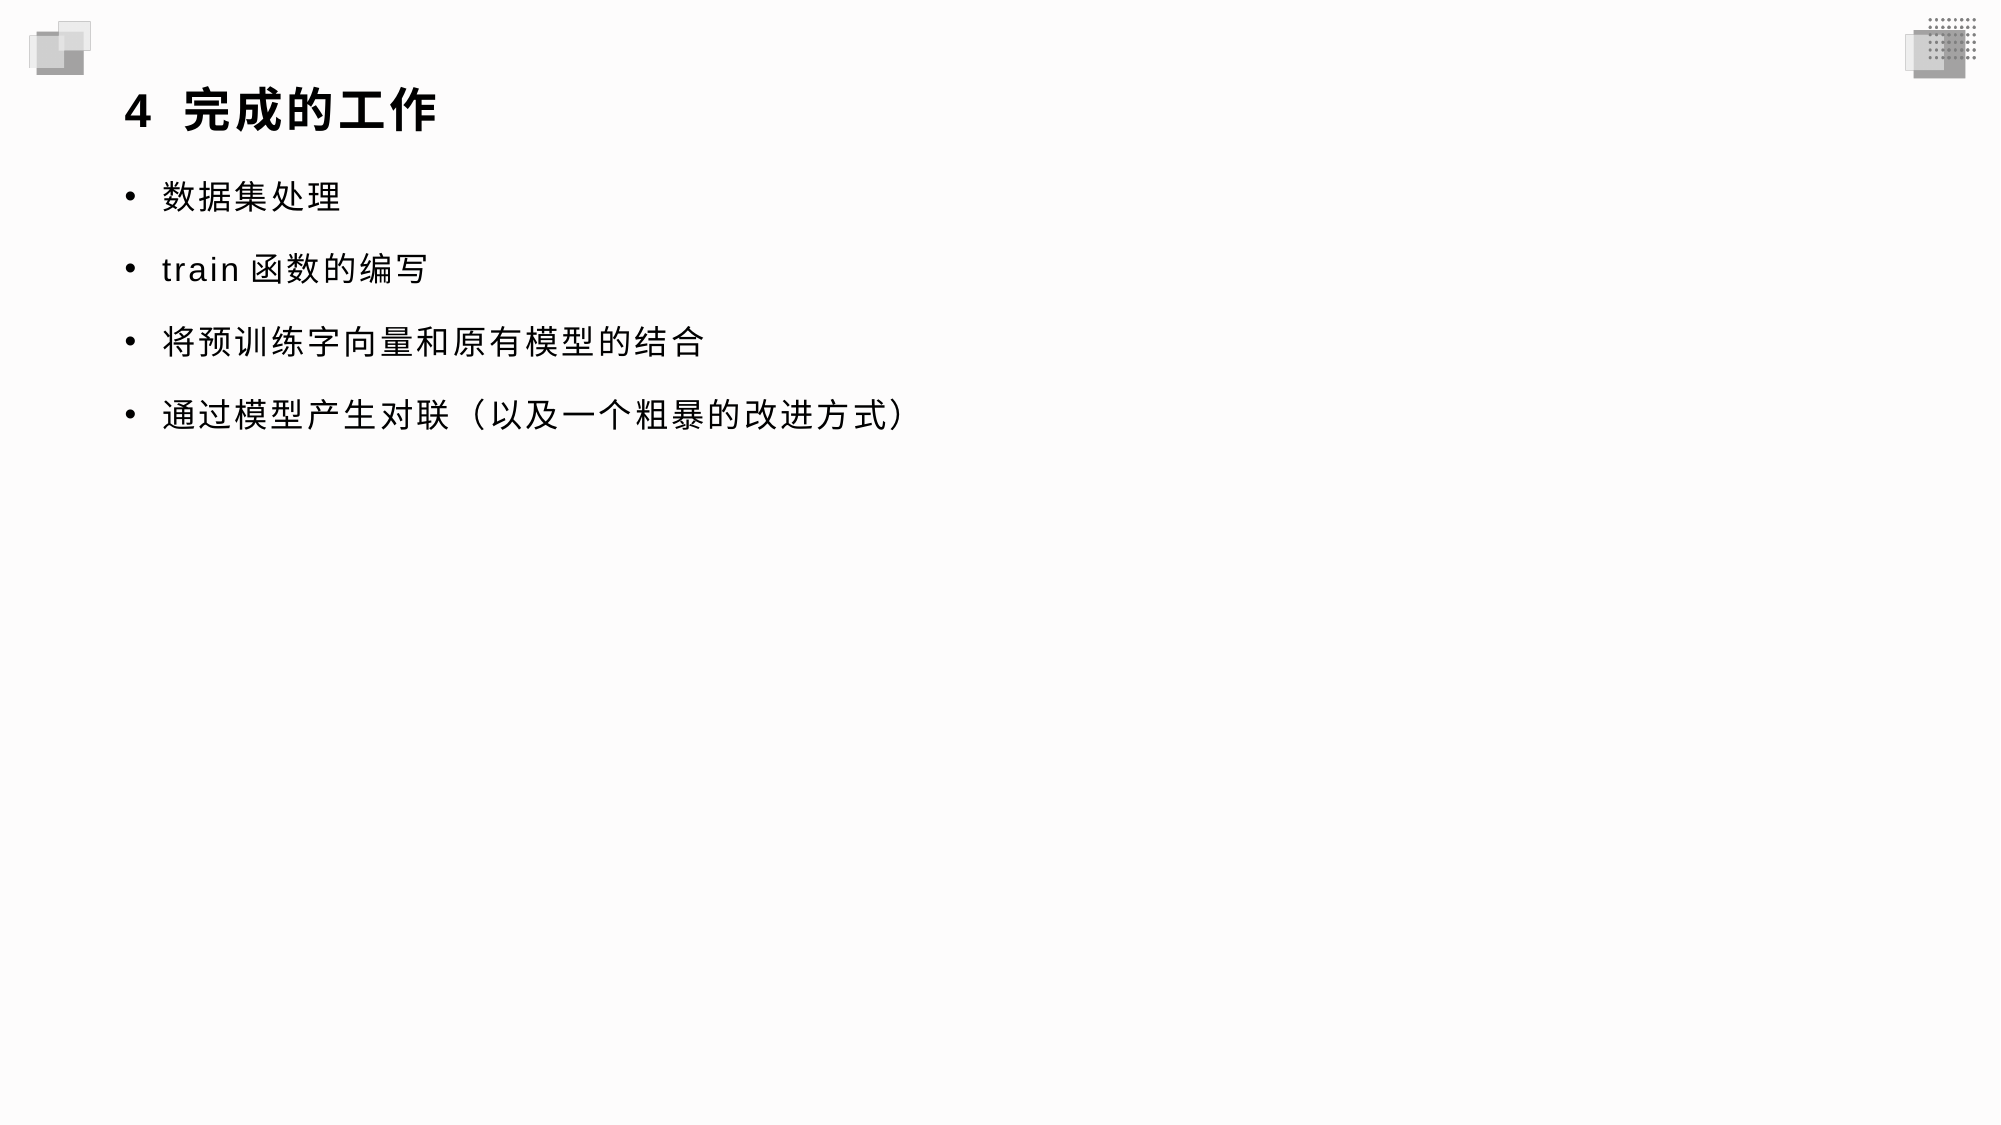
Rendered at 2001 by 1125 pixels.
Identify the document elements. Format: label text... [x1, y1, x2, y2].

title 4 完成的工作 [109, 72, 1891, 146]
picture [0, 0, 119, 97]
list 数据集处理 train函数的编写 将预训练字向量和原有模型的结合 通过模型产生对联（以及一个粗暴的改进方式） [109, 156, 1891, 1041]
picture [1881, 0, 2000, 97]
